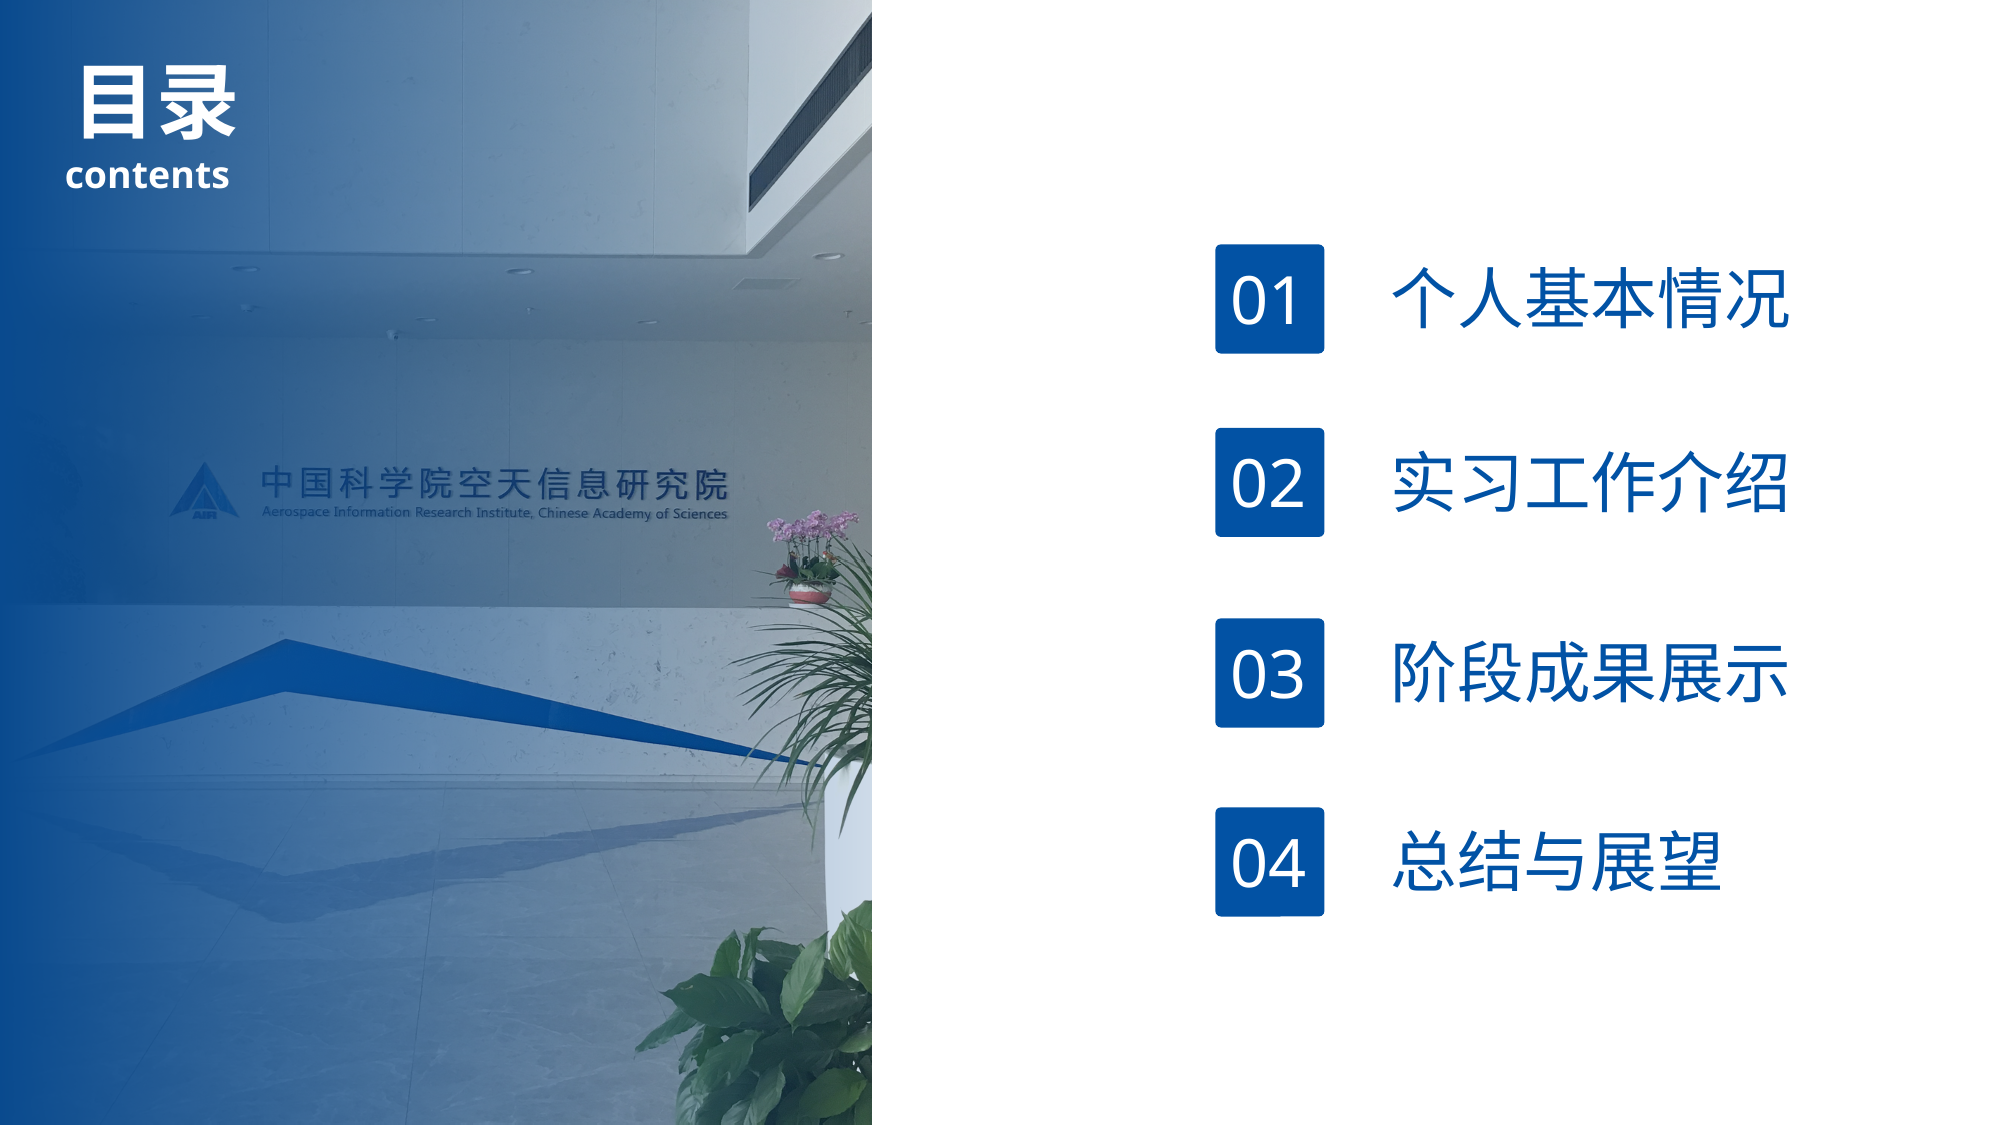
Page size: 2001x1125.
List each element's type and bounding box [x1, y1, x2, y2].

text_box [1215, 618, 1809, 728]
text_box [1215, 244, 1809, 354]
text_box [1215, 427, 1809, 537]
text_box [1215, 807, 1741, 917]
picture [0, 0, 2001, 1125]
